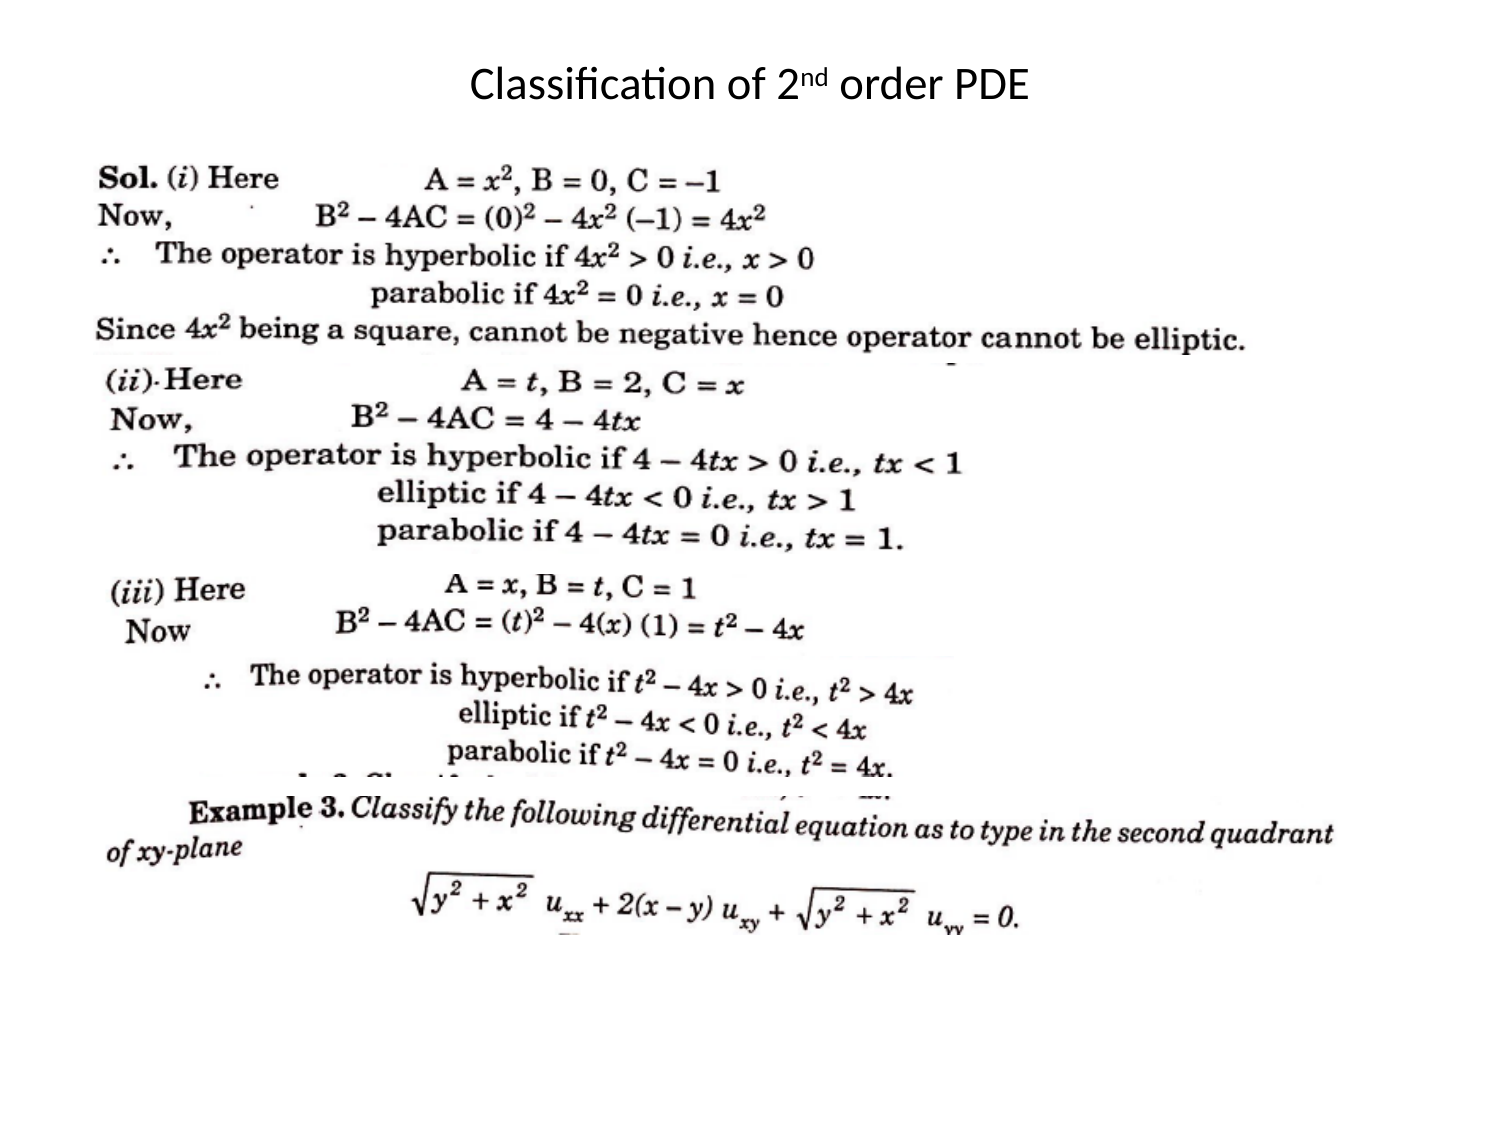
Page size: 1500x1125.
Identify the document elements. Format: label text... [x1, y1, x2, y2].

picture [93, 362, 985, 555]
title Classification of 2nd order PDE [75, 45, 1425, 118]
picture [81, 796, 1372, 935]
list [93, 163, 1255, 355]
picture [105, 573, 955, 777]
